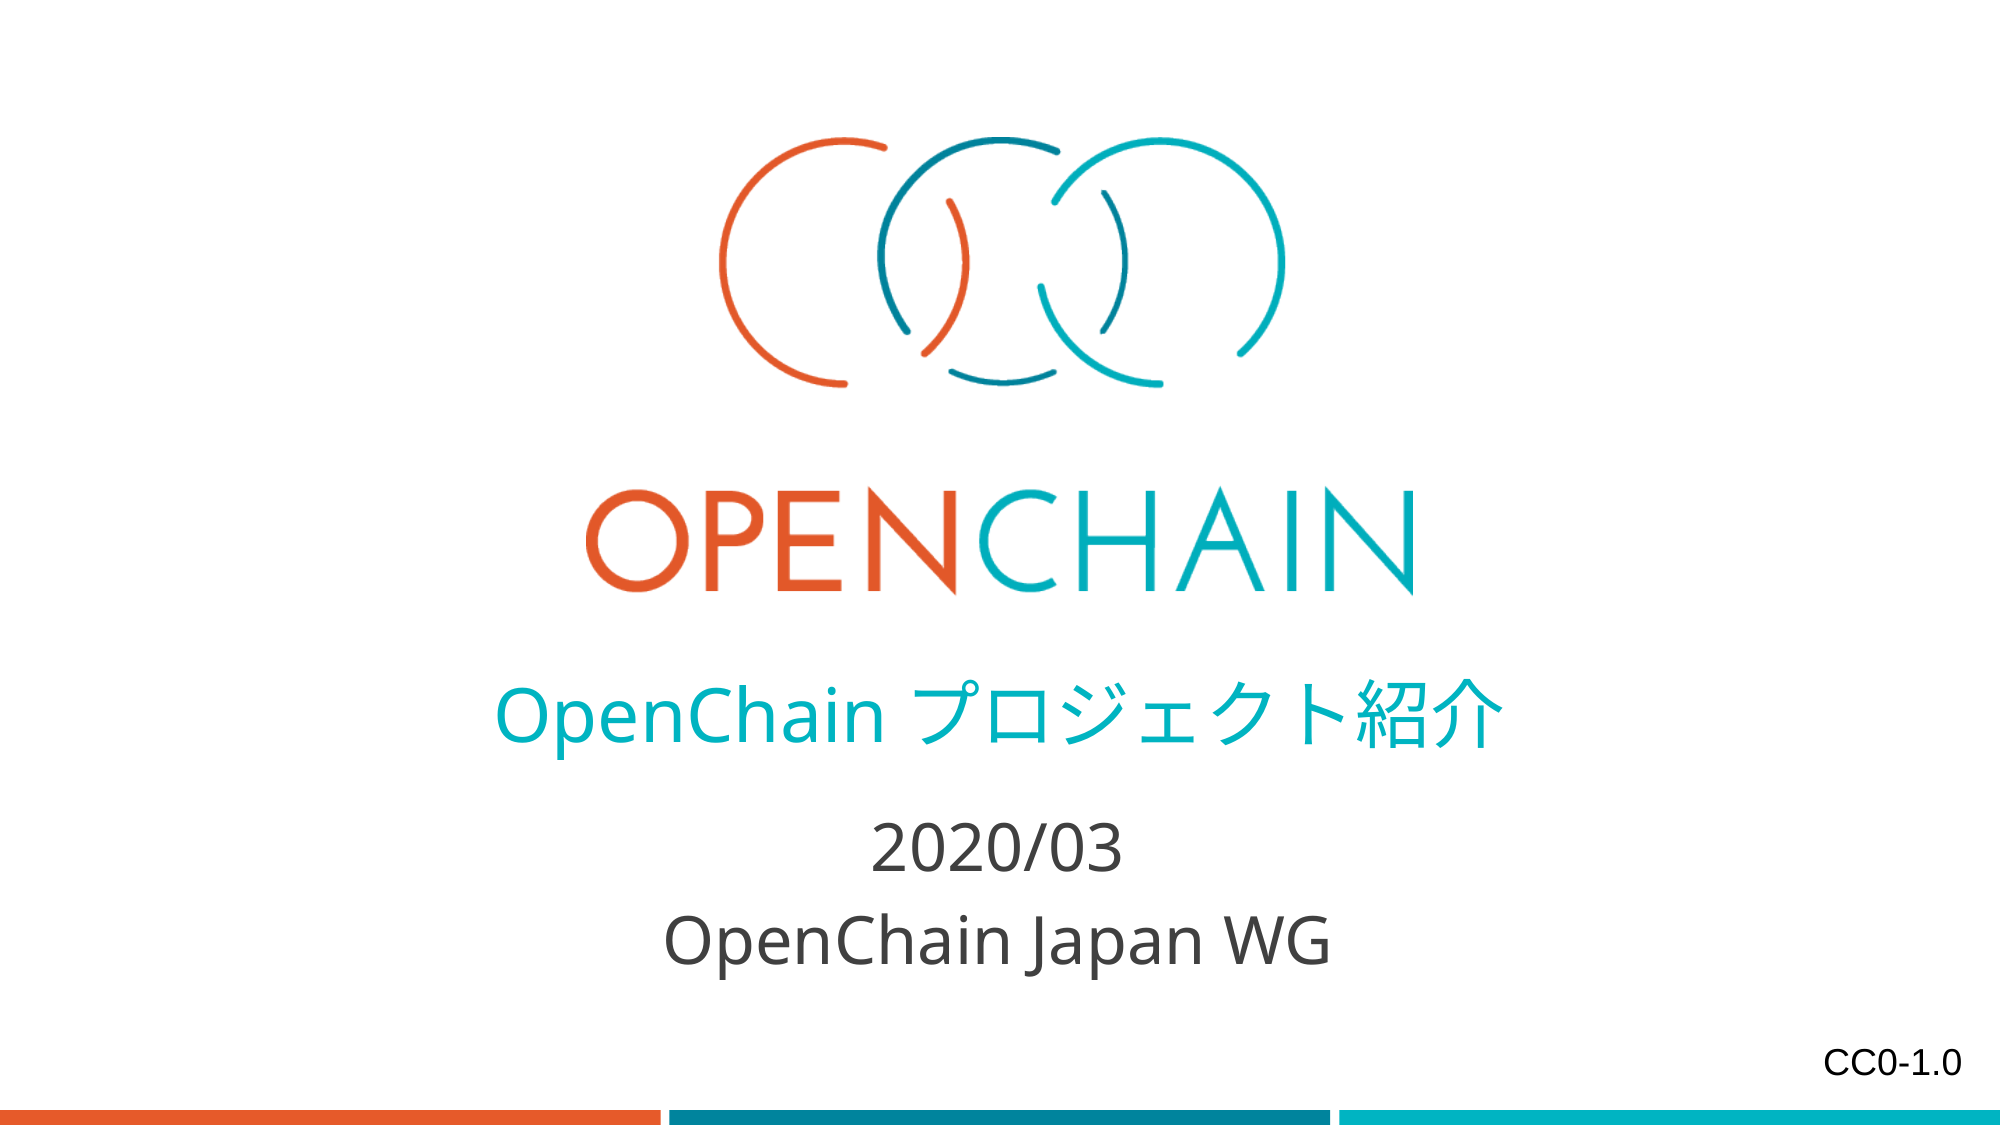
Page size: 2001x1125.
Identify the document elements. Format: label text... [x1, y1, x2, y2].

title OpenChainプロジェクト紹介 [52, 651, 1947, 796]
text_box CC0-1.0 [1527, 1030, 1978, 1091]
picture [586, 137, 1413, 597]
subtitle 2020/03 OpenChain Japan WG [50, 804, 1945, 993]
